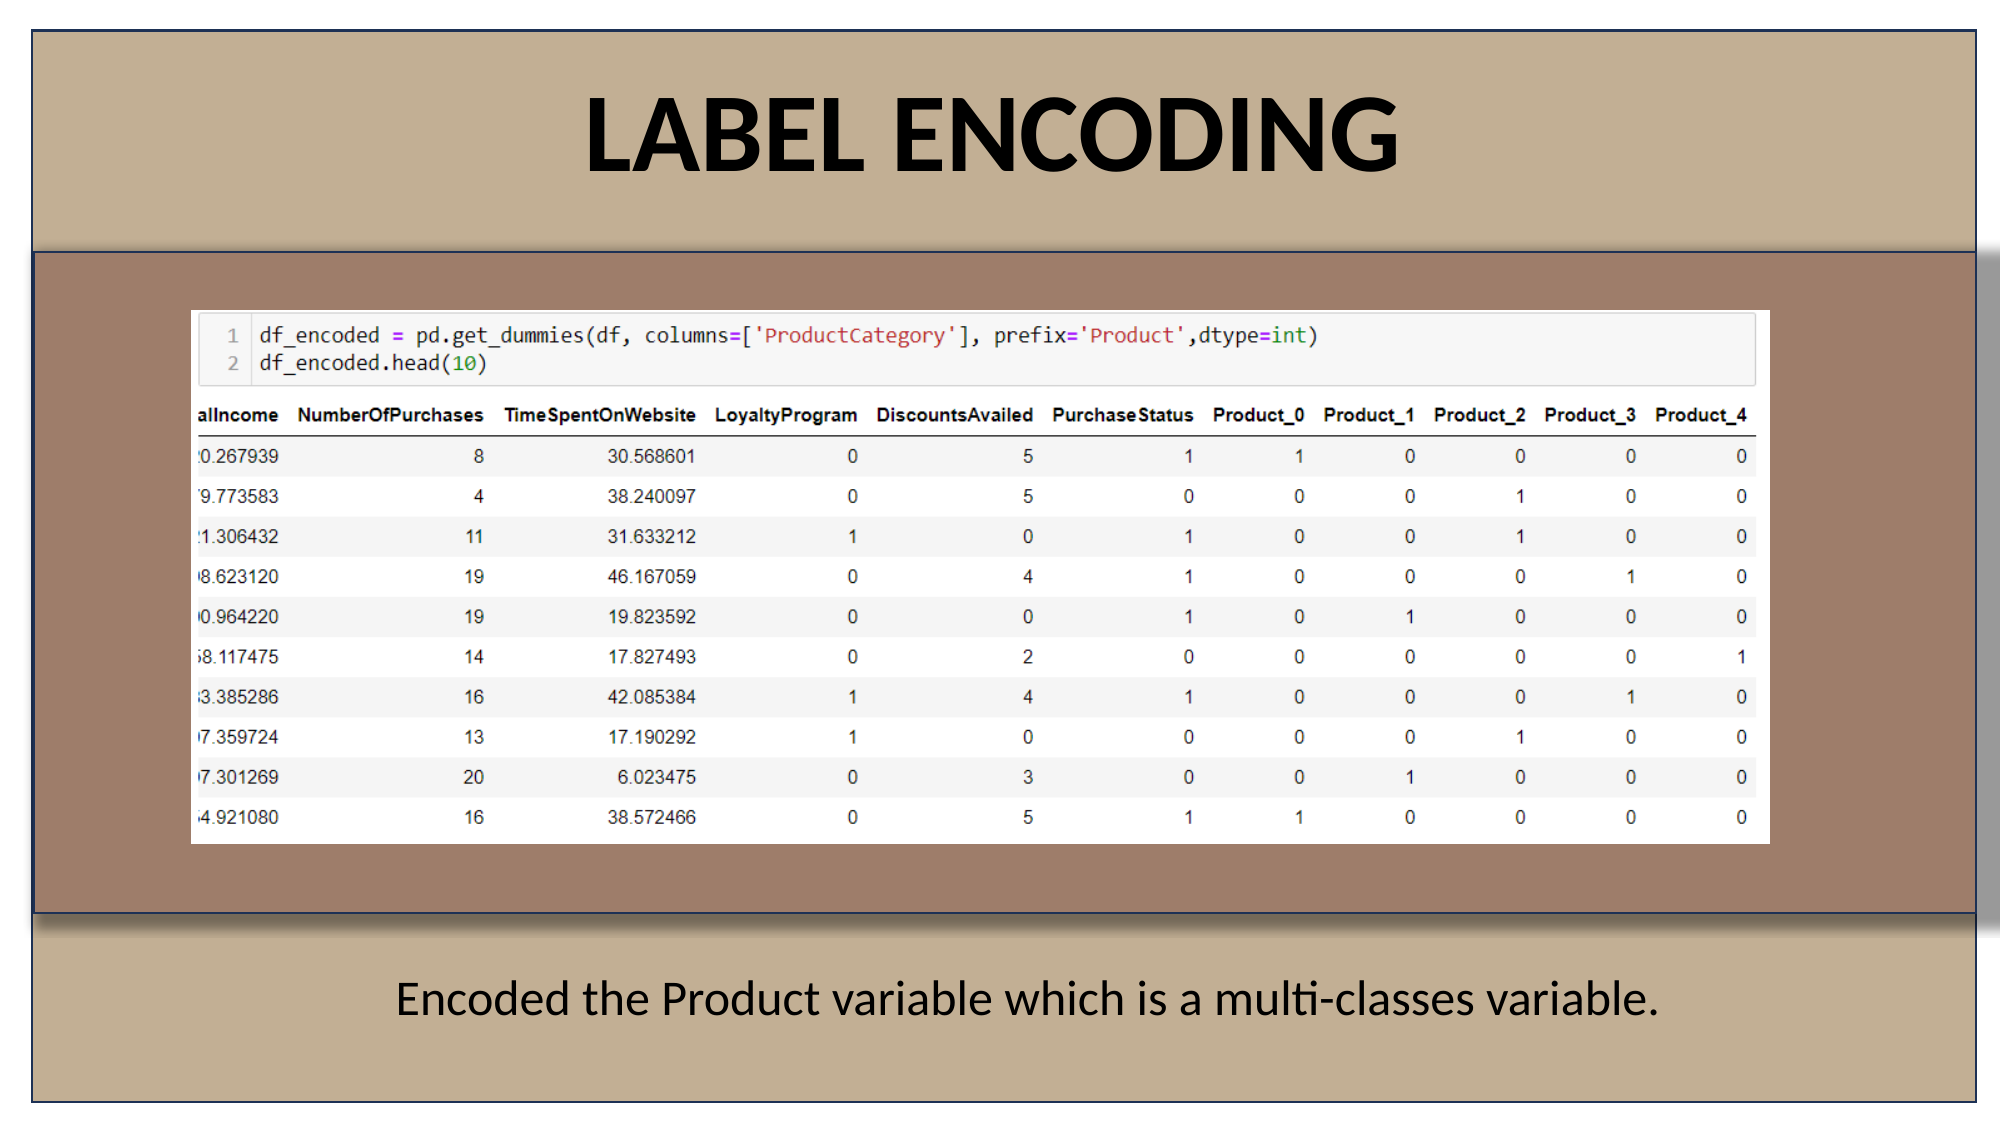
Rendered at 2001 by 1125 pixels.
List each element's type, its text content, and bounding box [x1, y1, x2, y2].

text_box [31, 29, 1977, 246]
text_box [33, 251, 1977, 914]
text_box [31, 935, 1977, 1103]
text_box Encoded the Product variable which is a multi-classes variable. [348, 957, 1708, 1033]
picture [191, 310, 1770, 844]
text_box LABEL ENCODING [569, 51, 1418, 202]
